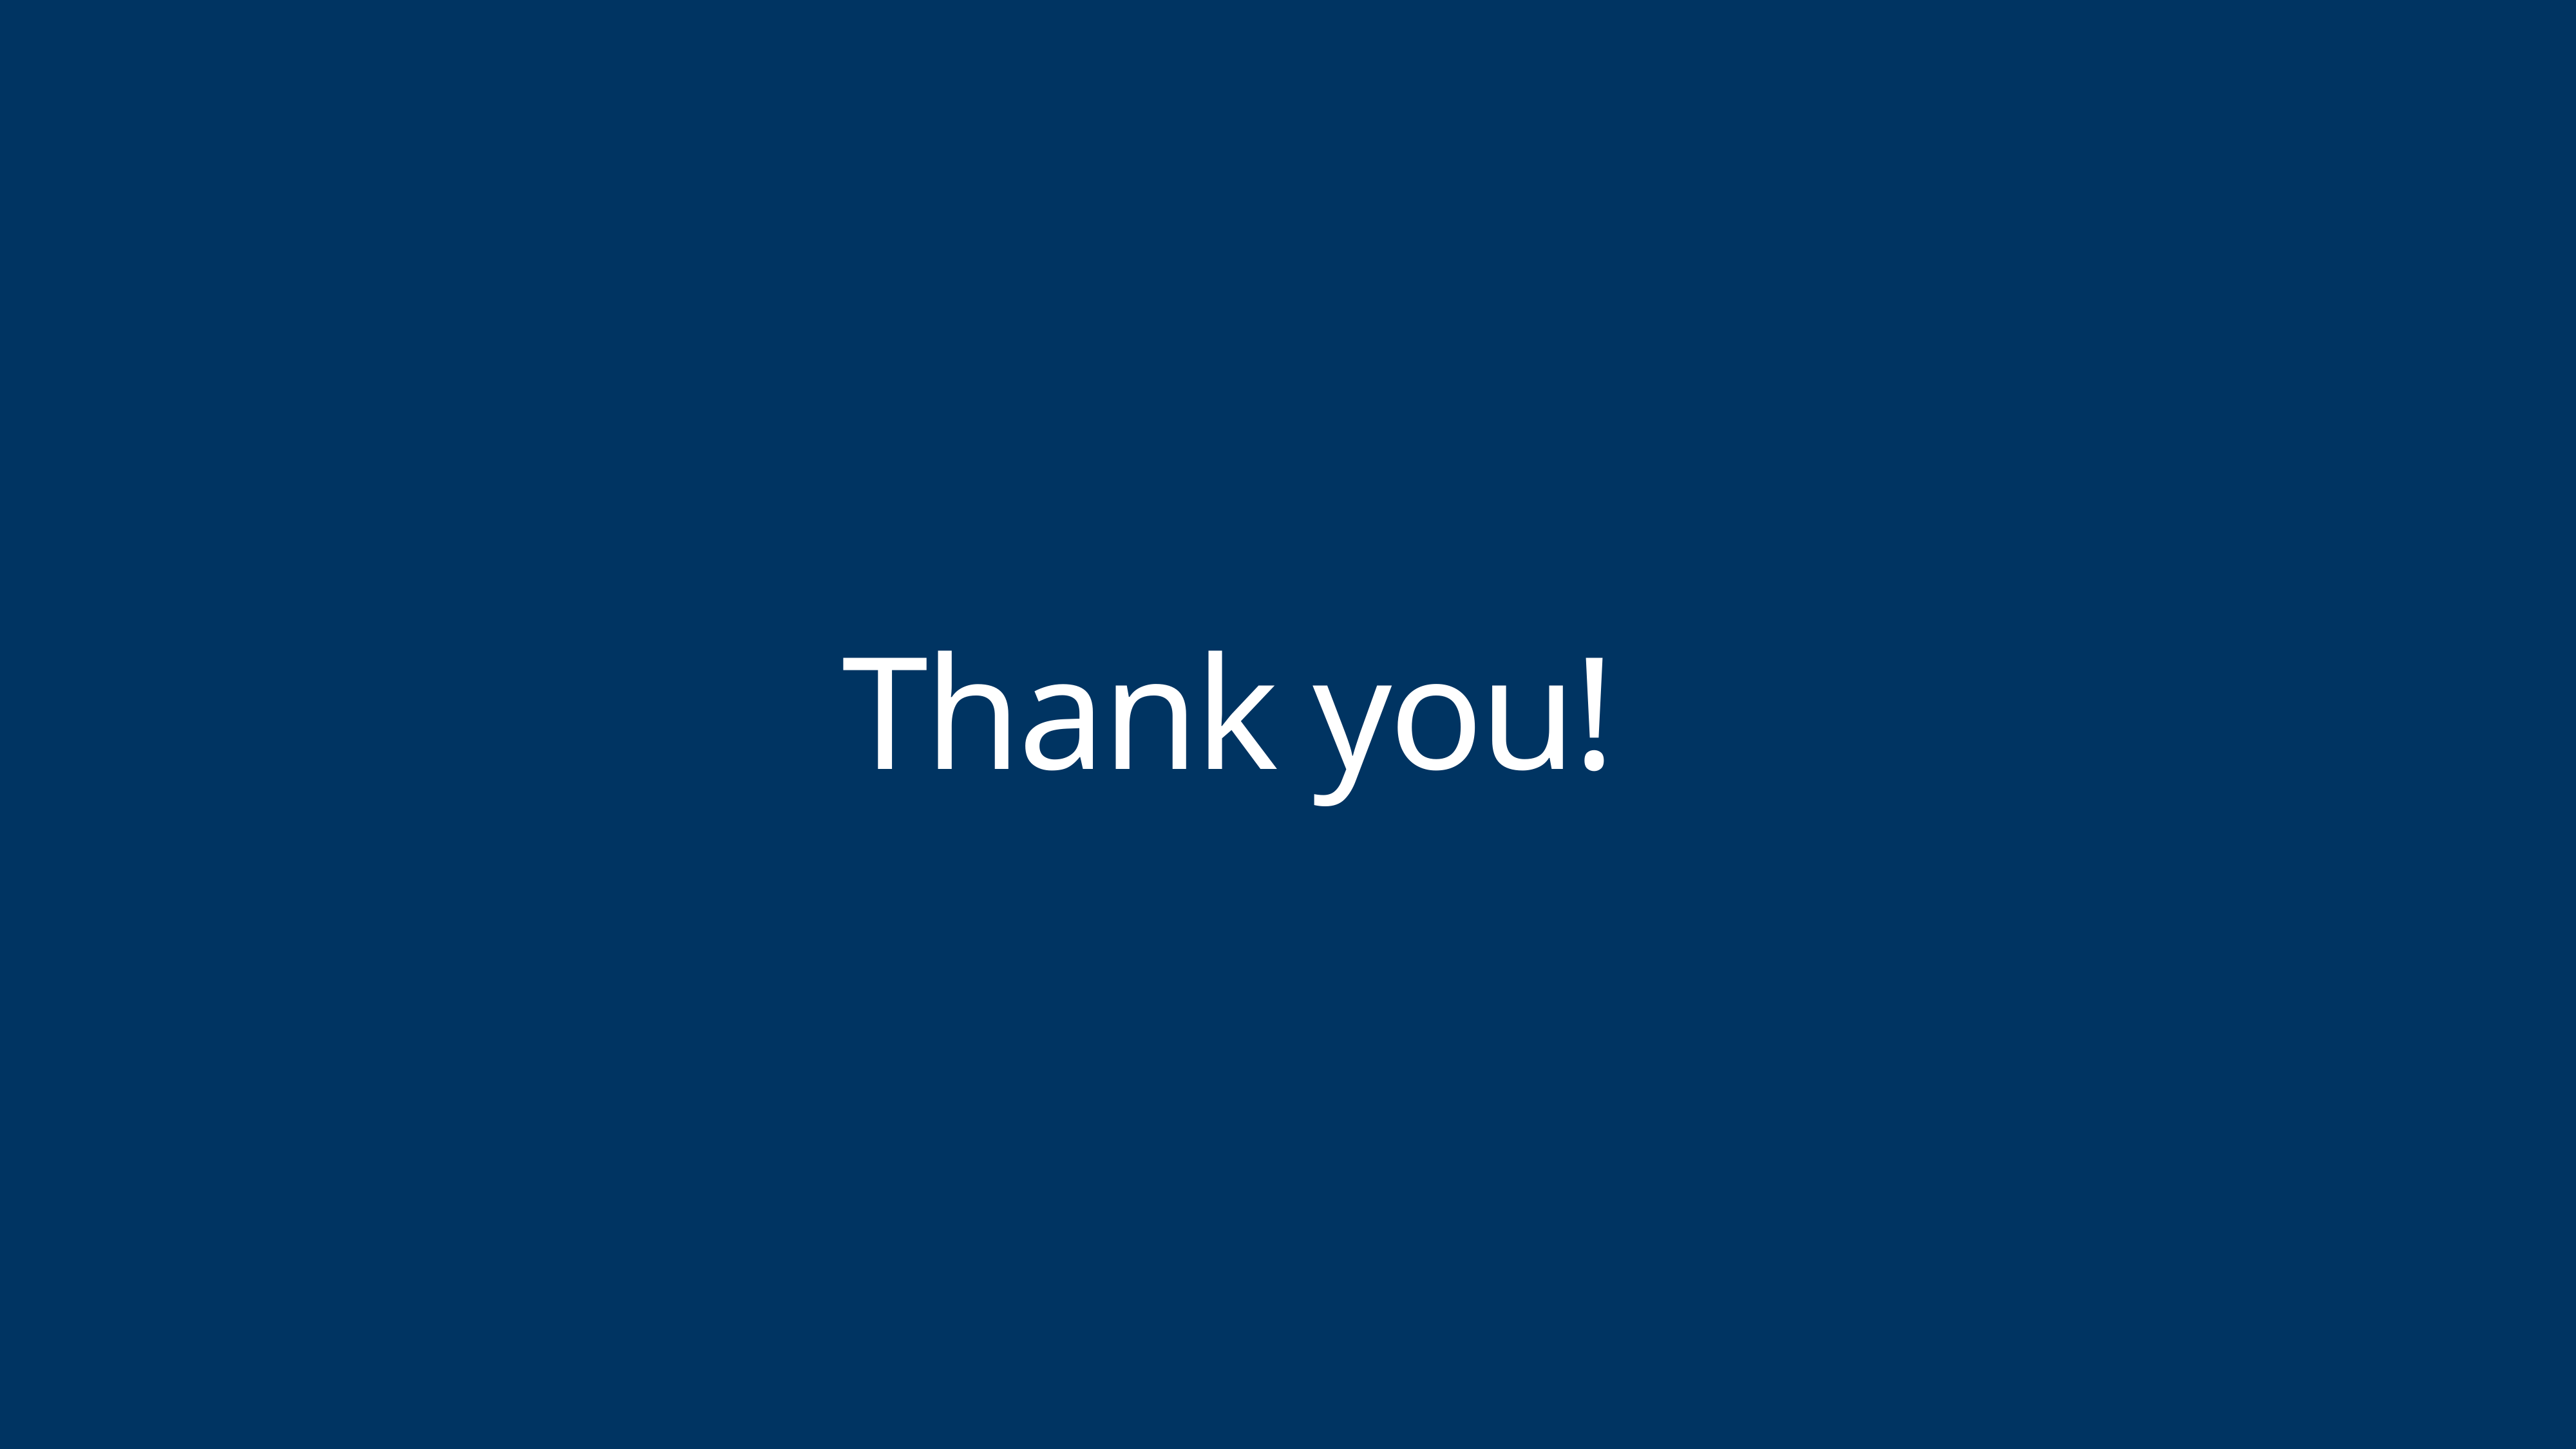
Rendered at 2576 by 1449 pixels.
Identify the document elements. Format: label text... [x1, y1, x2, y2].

title Thank you! [836, 478, 2576, 971]
